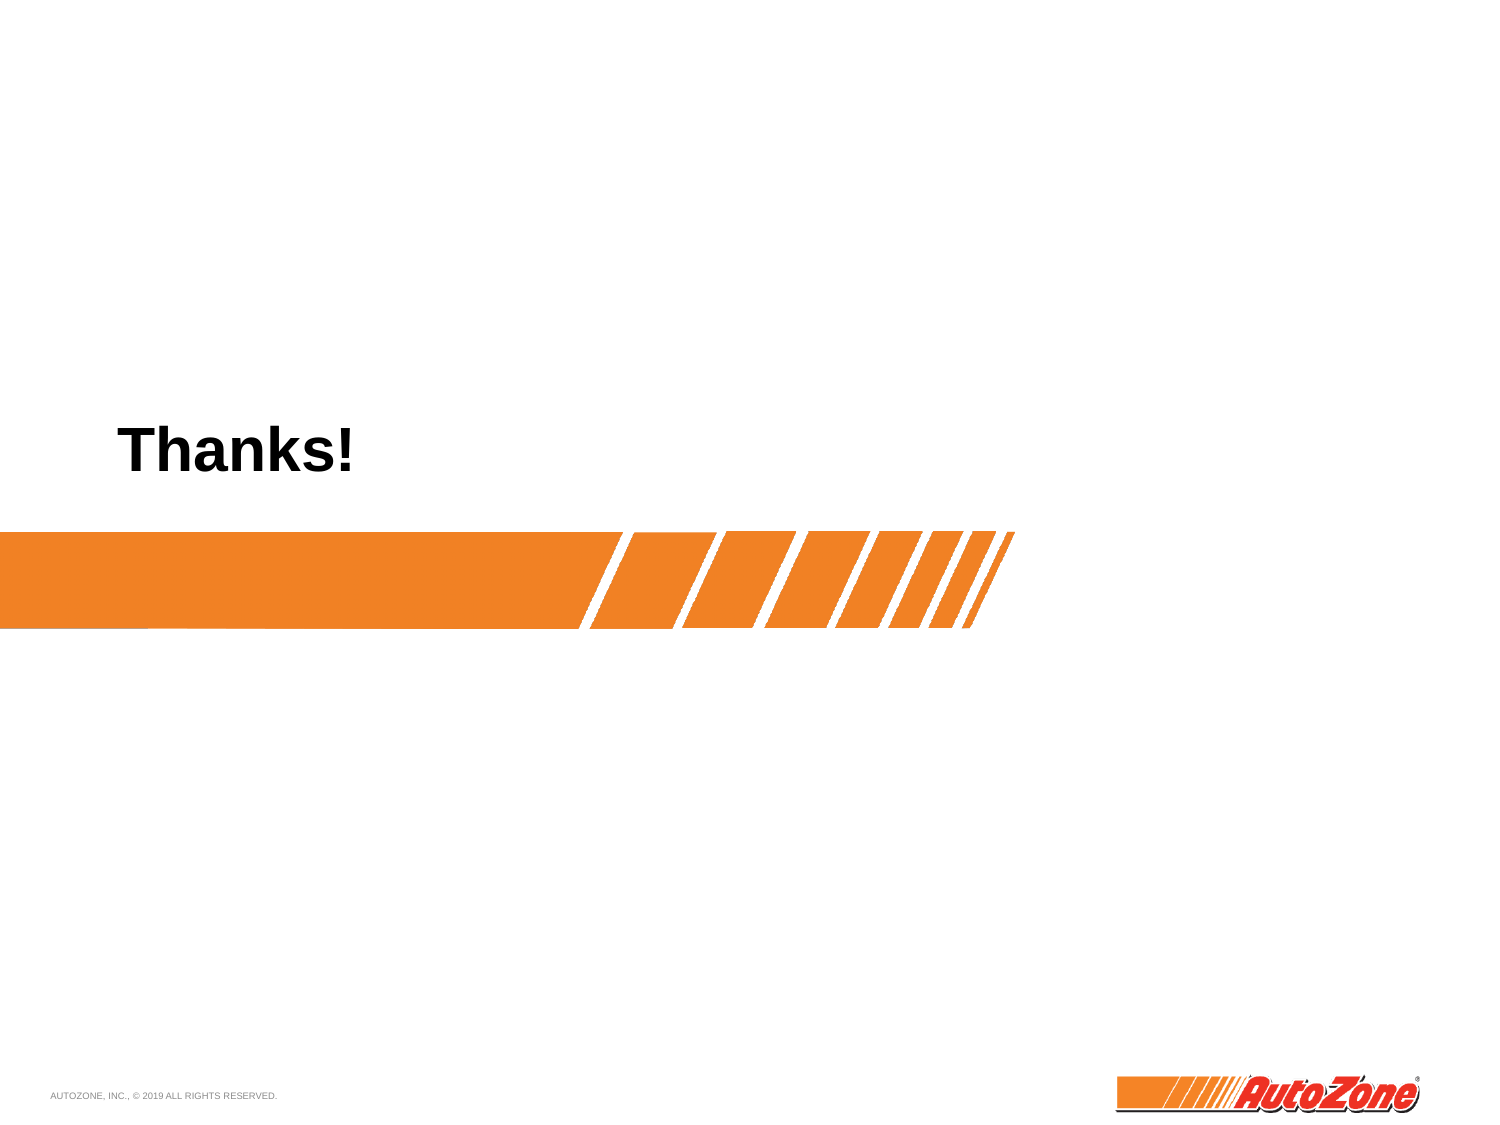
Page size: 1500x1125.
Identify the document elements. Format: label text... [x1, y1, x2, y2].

title Thanks! [102, 349, 1397, 493]
picture [1115, 1074, 1420, 1113]
picture [0, 531, 1015, 629]
